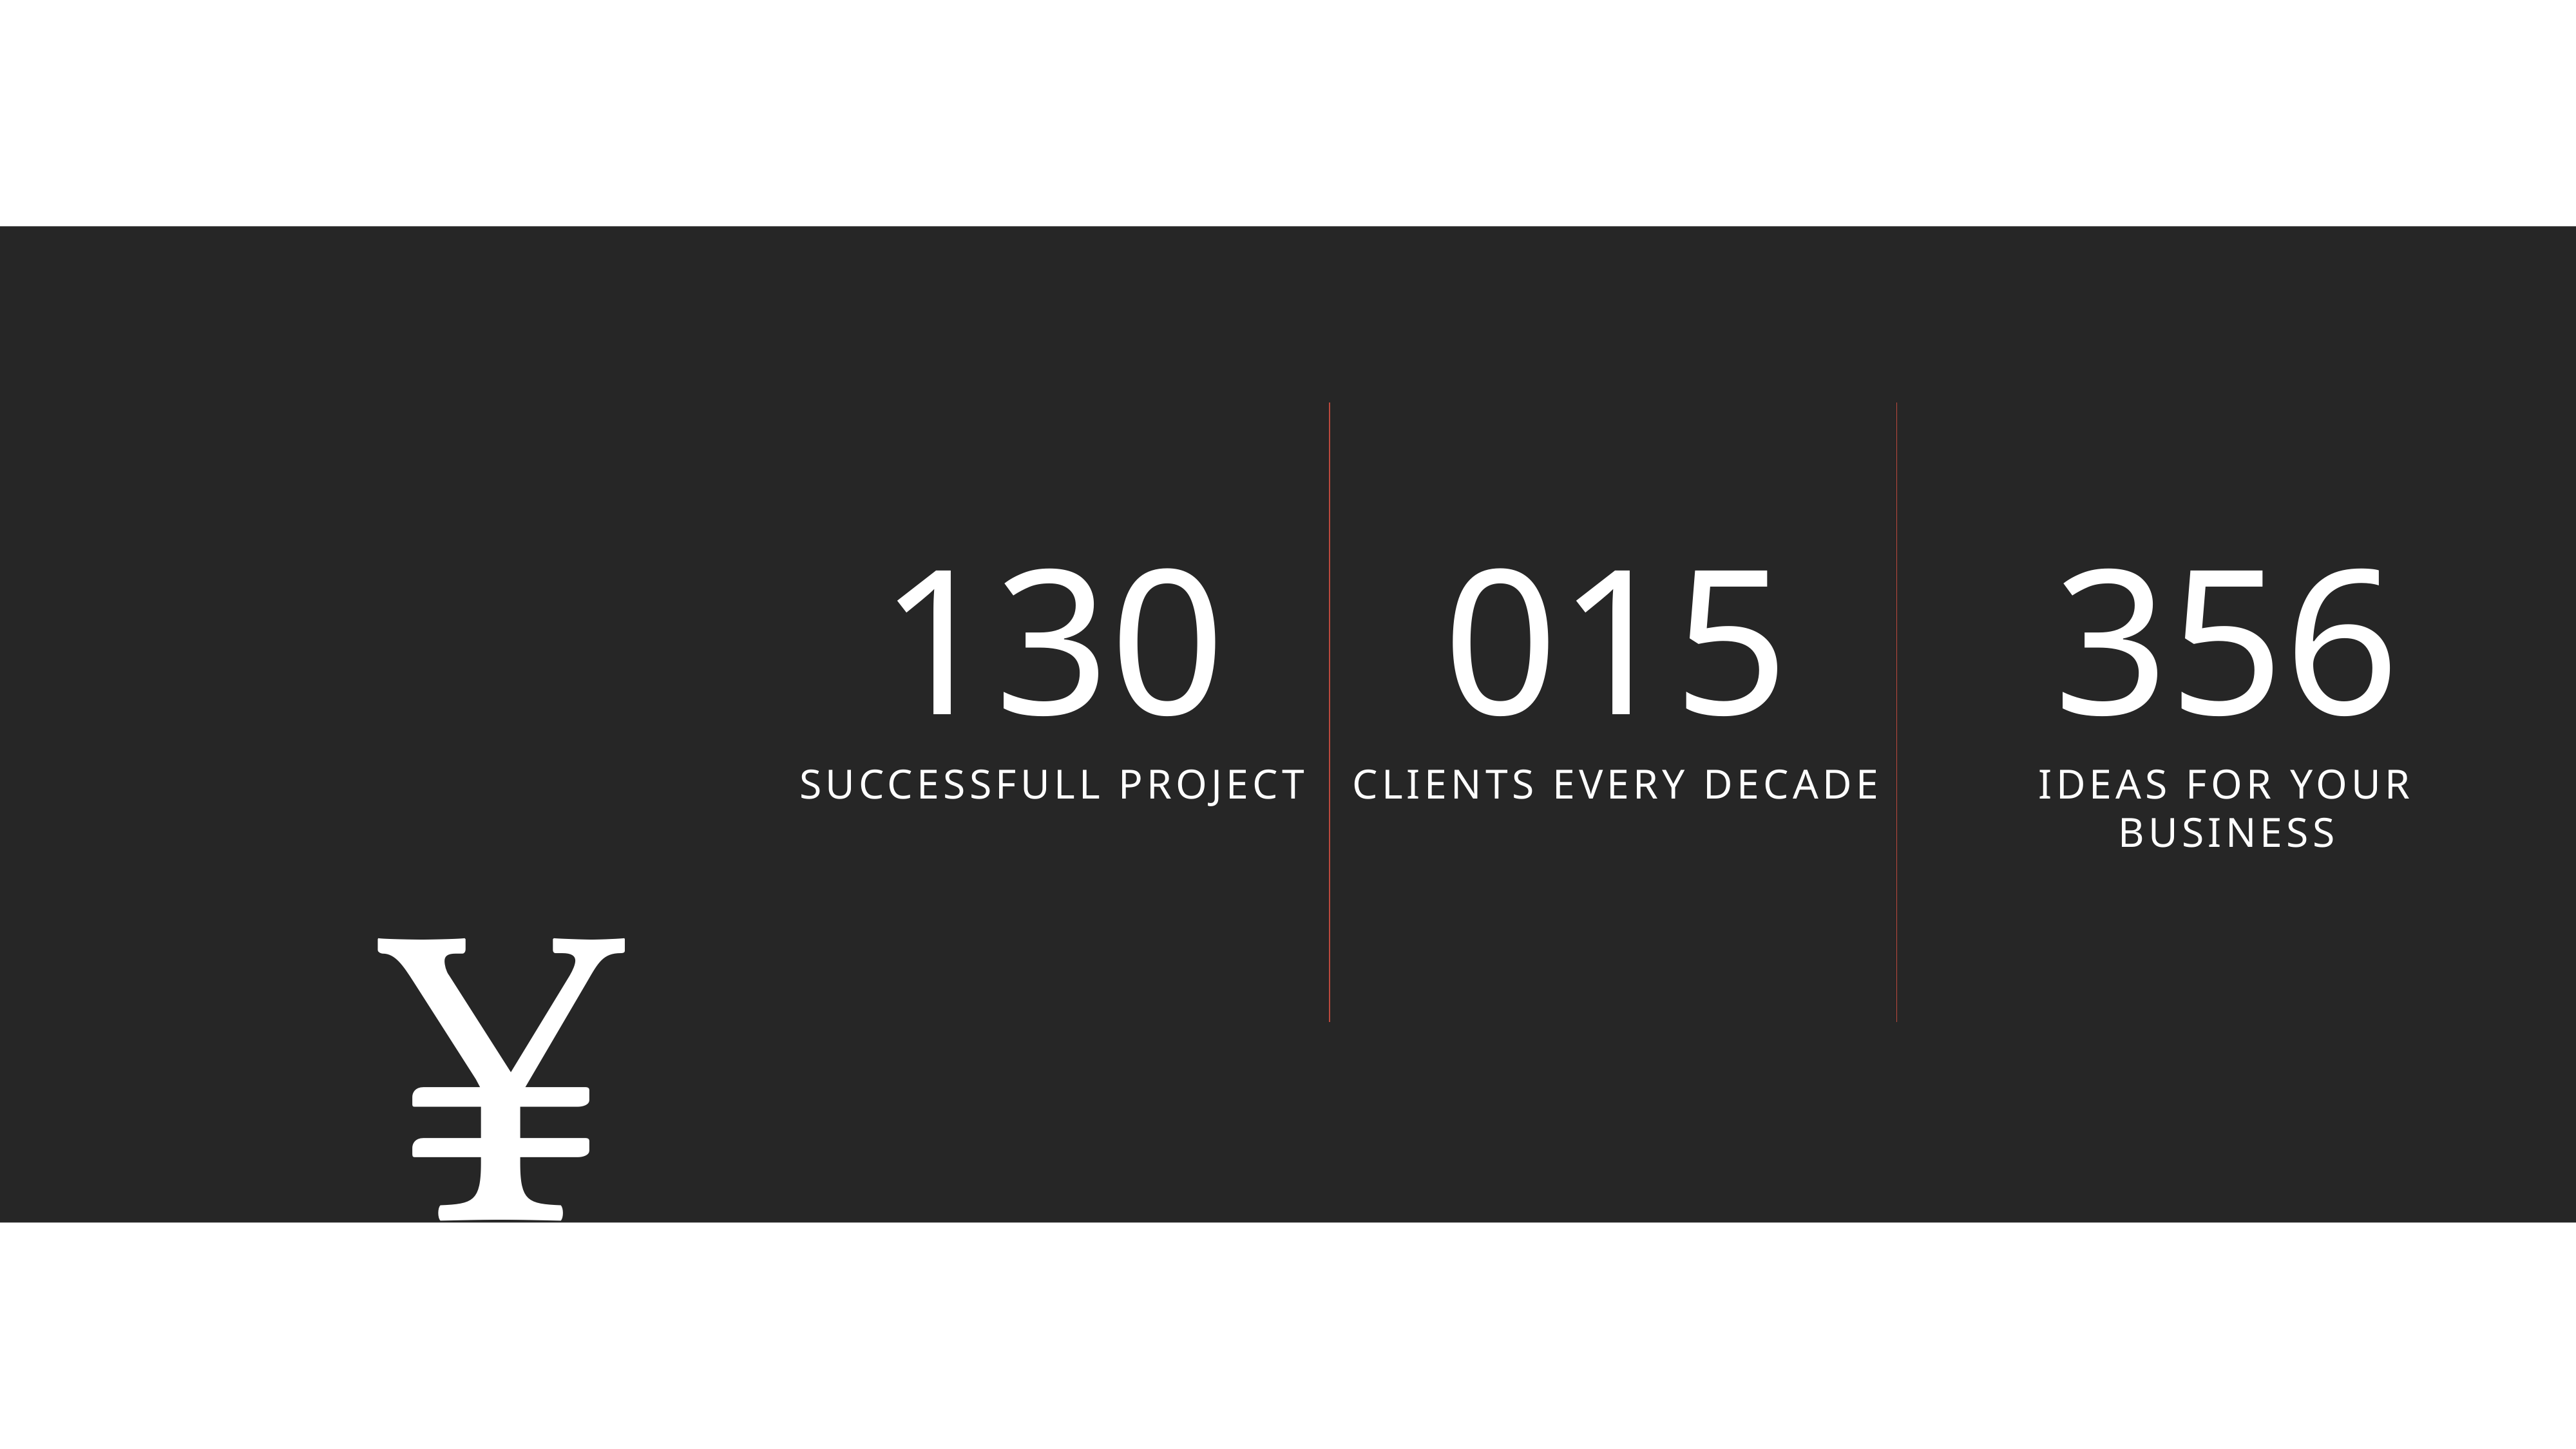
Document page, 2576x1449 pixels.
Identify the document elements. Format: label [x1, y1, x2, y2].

text_box [775, 402, 2504, 1023]
picture [0, 0, 2576, 1449]
